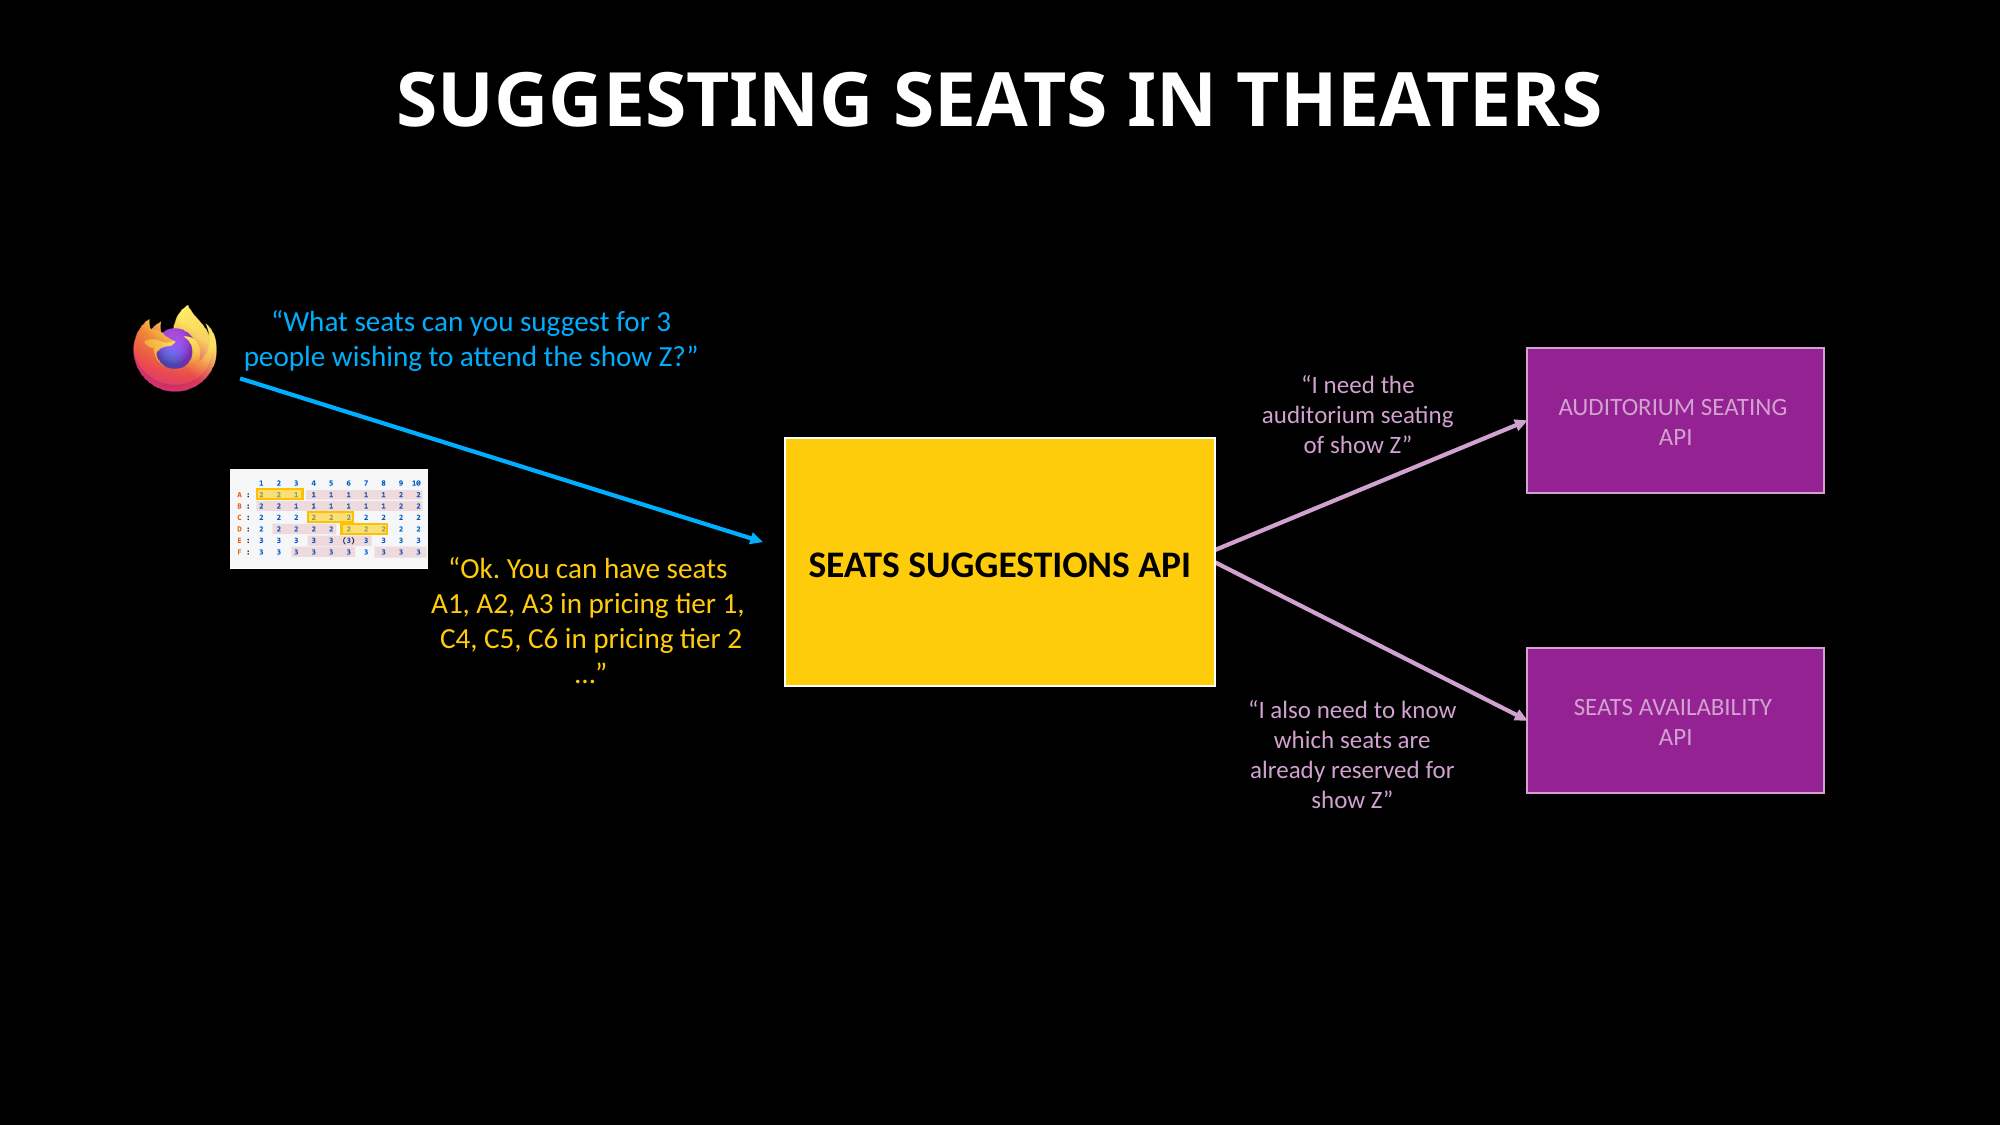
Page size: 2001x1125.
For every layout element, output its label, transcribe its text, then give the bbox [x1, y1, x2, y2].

text_box “Ok. You can have seats A1, A2, A3 in pricing tier 1, C4, C5, C6 in pricing tier 2 …” [321, 542, 861, 697]
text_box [1215, 420, 1528, 550]
text_box Seats Availability API [1526, 647, 1825, 794]
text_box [1215, 562, 1528, 721]
text_box Suggesting seats in Theaters [27, 43, 1973, 149]
text_box “I also need to know which seats are already reserved for show Z” [1225, 721, 1480, 821]
text_box “What seats can you suggest for 3 people wishing to attend the show Z?” [224, 294, 725, 380]
text_box Seats Suggestions API [784, 437, 1216, 687]
picture [127, 294, 224, 401]
text_box “I need the auditorium seating of show Z” [1243, 361, 1473, 420]
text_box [240, 378, 763, 543]
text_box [229, 468, 429, 570]
text_box Auditorium Seating API [1526, 347, 1825, 494]
